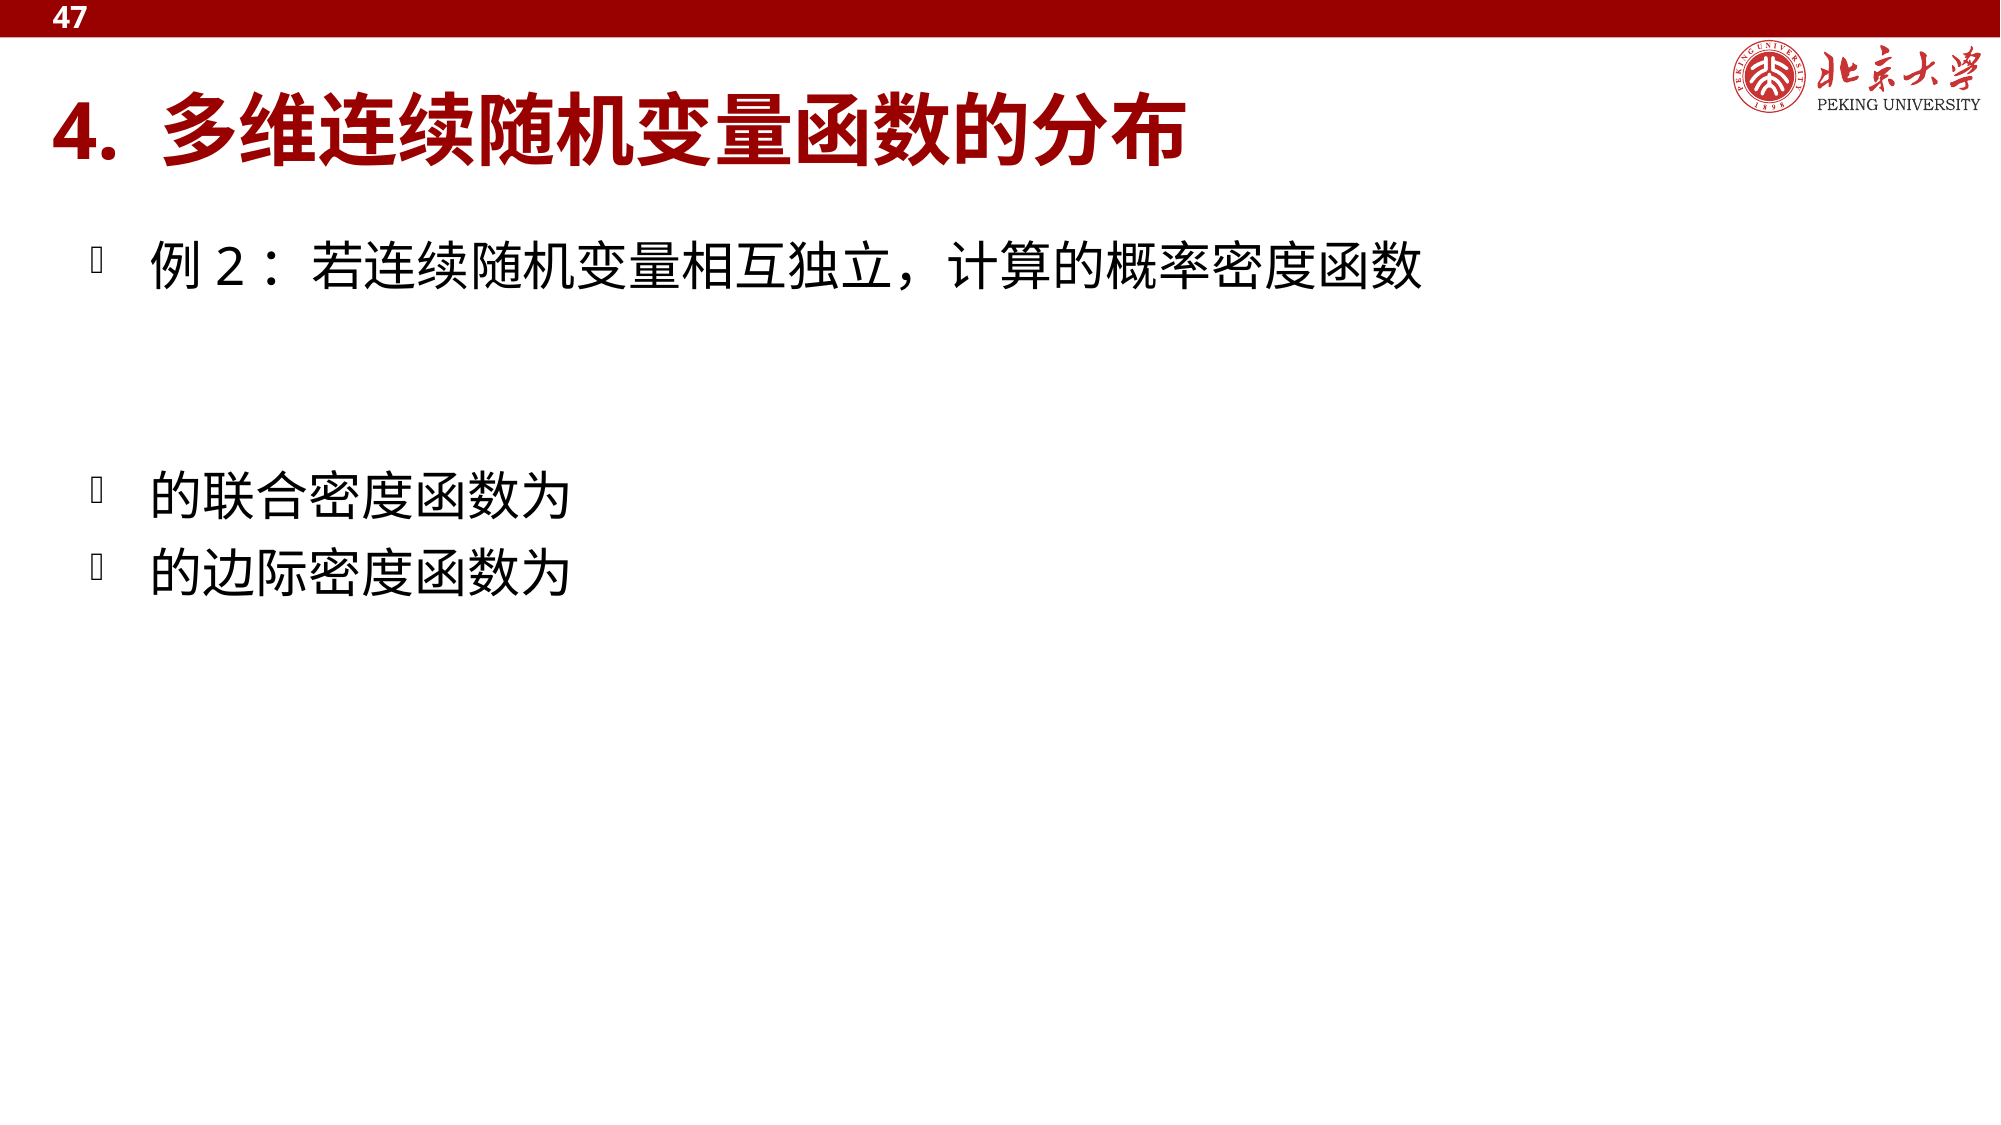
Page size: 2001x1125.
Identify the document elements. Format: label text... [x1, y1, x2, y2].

title 4. 多维连续随机变量函数的分布 [37, 62, 1951, 194]
slide_number 47 [37, 5, 225, 34]
